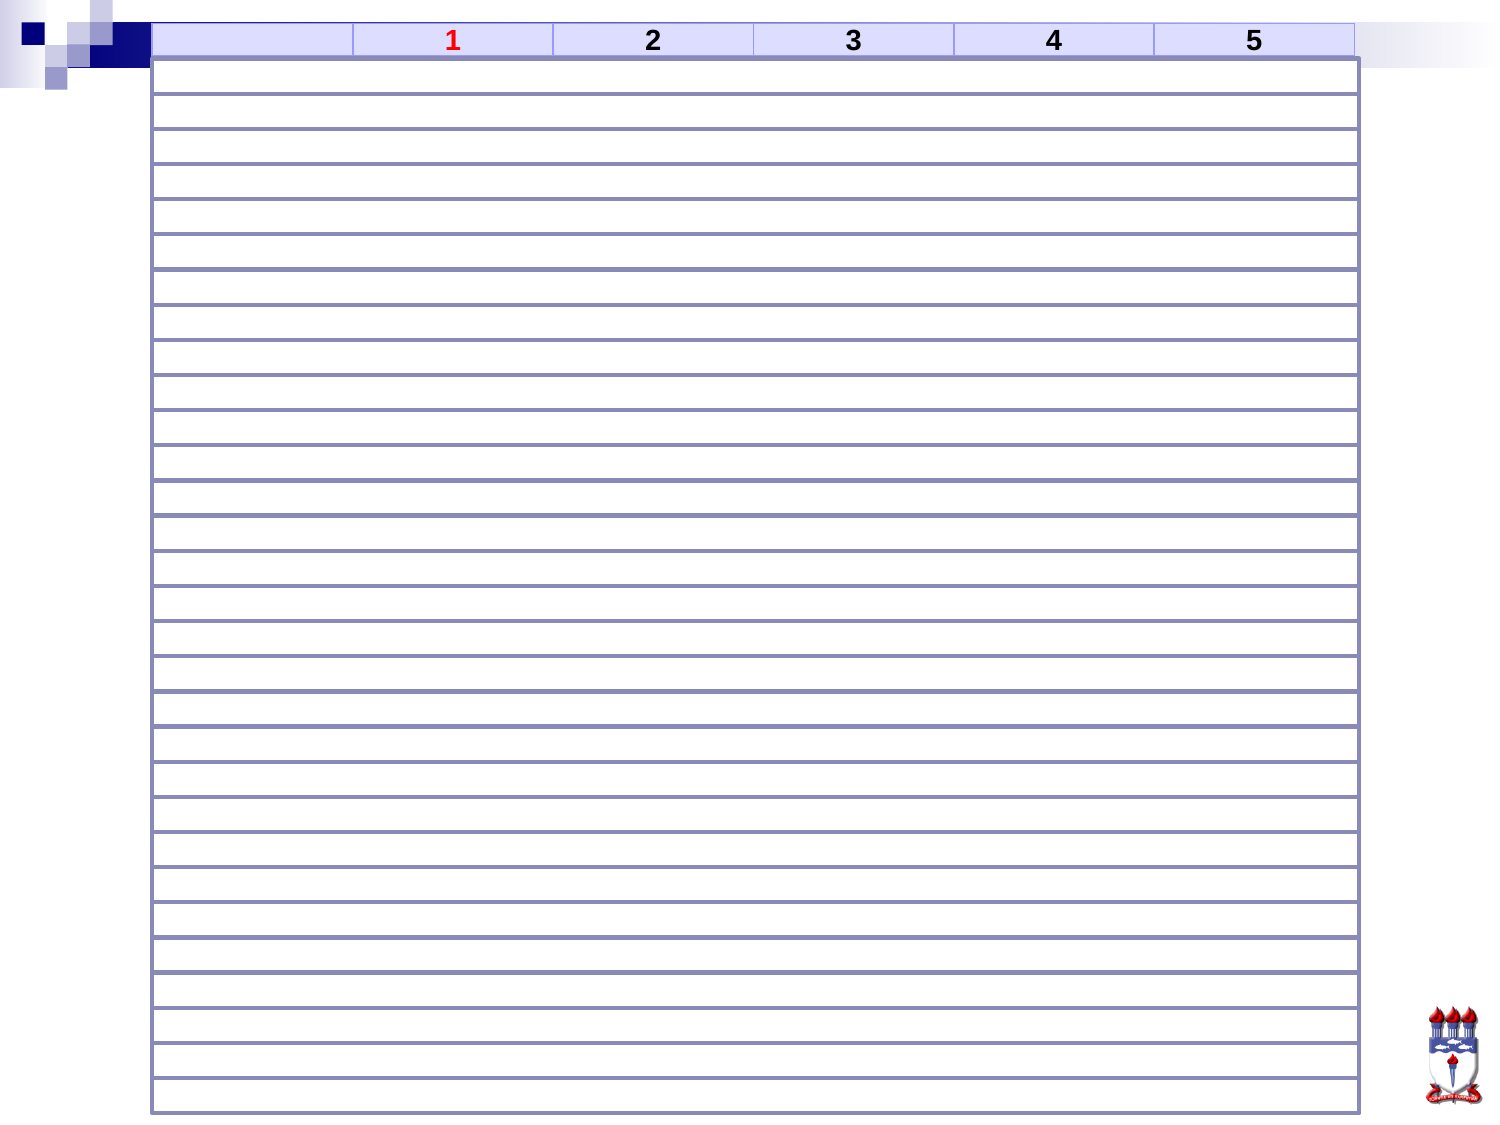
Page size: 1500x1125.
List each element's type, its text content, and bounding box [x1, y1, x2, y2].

text_box [150, 971, 1361, 1006]
text_box [150, 760, 1361, 795]
text_box [150, 127, 1361, 162]
text_box [150, 197, 1361, 232]
text_box [150, 795, 1361, 830]
text_box [150, 1076, 1361, 1115]
text_box [150, 478, 1361, 514]
table_header 1 [354, 24, 552, 55]
text_box [150, 267, 1361, 303]
text_box [150, 92, 1361, 127]
table_header 5 [1155, 24, 1354, 55]
text_box [150, 443, 1361, 478]
text_box [150, 1006, 1361, 1041]
text_box [150, 865, 1361, 900]
text_box [150, 303, 1361, 338]
text_box [150, 830, 1361, 865]
text_box [150, 724, 1361, 760]
text_box [150, 1041, 1361, 1076]
text_box [150, 689, 1361, 724]
text_box [150, 654, 1361, 689]
text_box [150, 408, 1361, 443]
table_header [153, 24, 352, 55]
text_box [150, 619, 1361, 654]
text_box [150, 935, 1361, 971]
table_header 4 [955, 24, 1153, 55]
text_box [150, 232, 1361, 267]
text_box [150, 162, 1361, 197]
text_box [150, 514, 1361, 549]
table_header 3 [754, 24, 953, 55]
text_box [150, 338, 1361, 373]
text_box [150, 56, 1361, 92]
text_box [150, 549, 1361, 584]
table_header 2 [554, 24, 753, 55]
picture [1423, 1004, 1483, 1106]
text_box [150, 900, 1361, 935]
text_box [150, 373, 1361, 408]
text_box [150, 584, 1361, 619]
